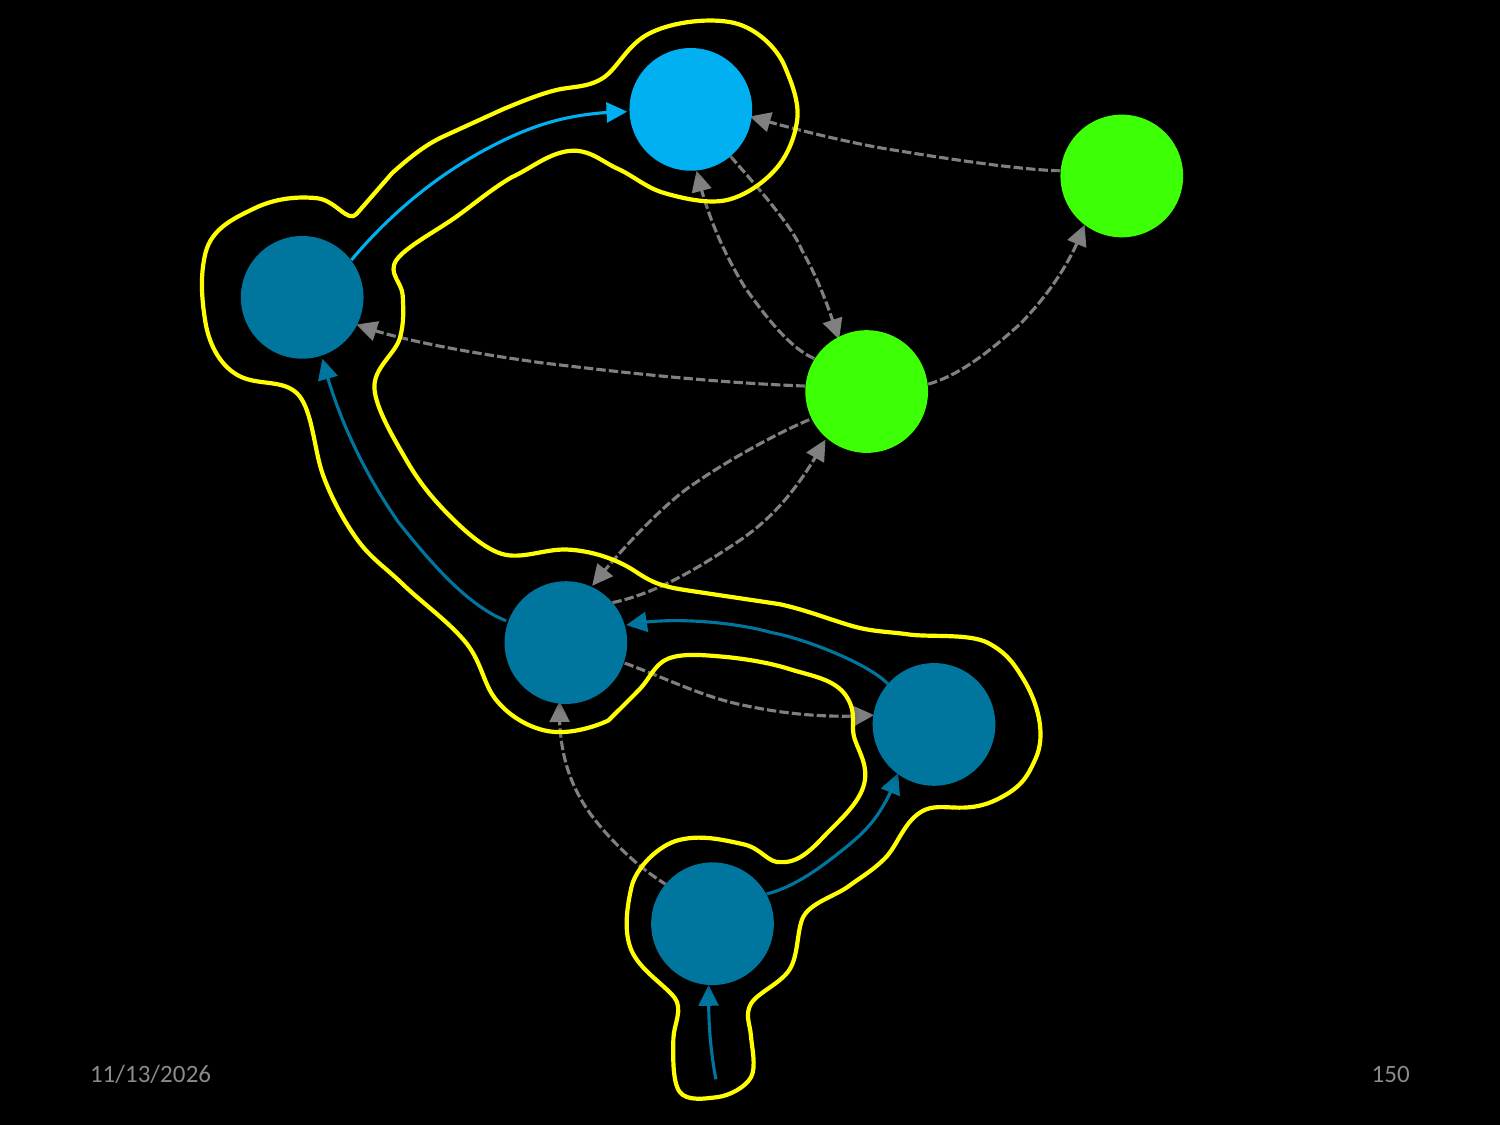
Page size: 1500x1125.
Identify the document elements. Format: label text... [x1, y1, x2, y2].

text_box [754, 191, 843, 336]
text_box [647, 443, 826, 584]
text_box [801, 125, 1056, 172]
text_box [804, 329, 929, 454]
text_box [1059, 113, 1184, 239]
text_box [201, 19, 1042, 1100]
text_box [707, 210, 813, 358]
slide_number 150 [1074, 1042, 1425, 1103]
text_box [614, 420, 806, 562]
text_box [560, 738, 649, 866]
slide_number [75, 1042, 425, 1103]
text_box [406, 331, 801, 387]
text_box [658, 671, 846, 717]
text_box [931, 230, 1087, 384]
